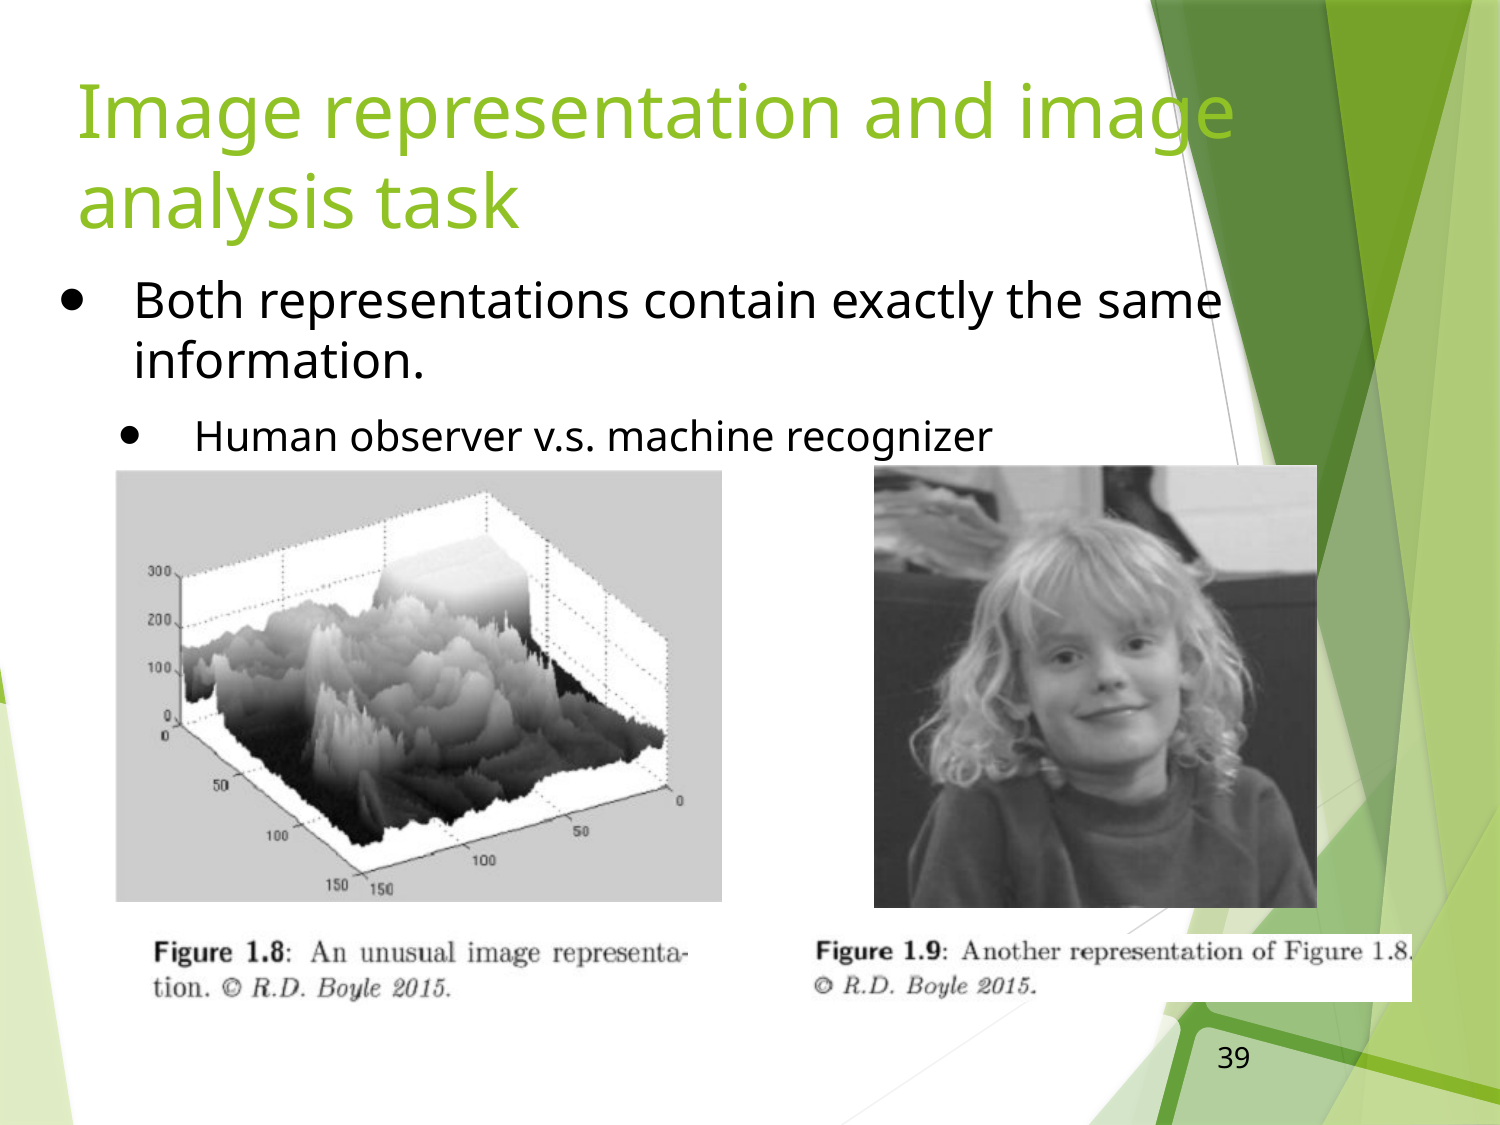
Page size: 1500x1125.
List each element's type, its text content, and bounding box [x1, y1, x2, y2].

text_box Both representations contain exactly the same information. Human observer v.s. machine recognizer [43, 261, 1450, 1014]
slide_number 39 [1202, 1024, 1463, 1094]
picture [149, 930, 688, 1006]
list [115, 469, 722, 903]
picture [811, 933, 1413, 1003]
title Image representation and image analysis task [62, 82, 1463, 225]
picture [873, 464, 1317, 908]
